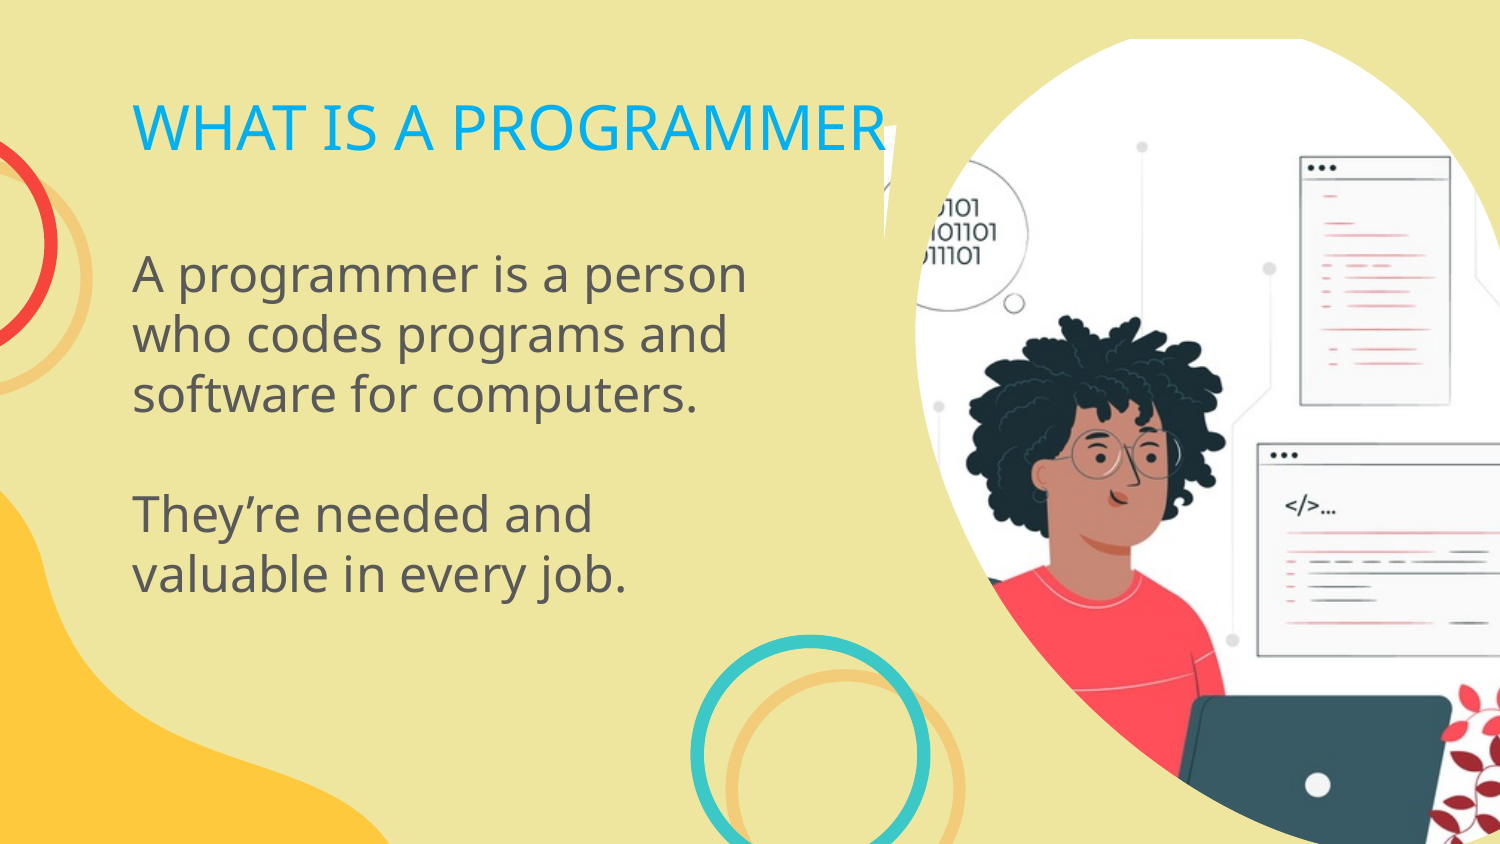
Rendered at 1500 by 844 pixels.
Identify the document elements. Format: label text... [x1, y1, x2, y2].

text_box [690, 634, 966, 844]
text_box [713, 0, 1500, 844]
list A programmer is a person who codes programs and software for computers. They’re needed and valuable in every job. [117, 227, 707, 750]
title WHAT IS A PROGRAMMER [116, 72, 707, 167]
